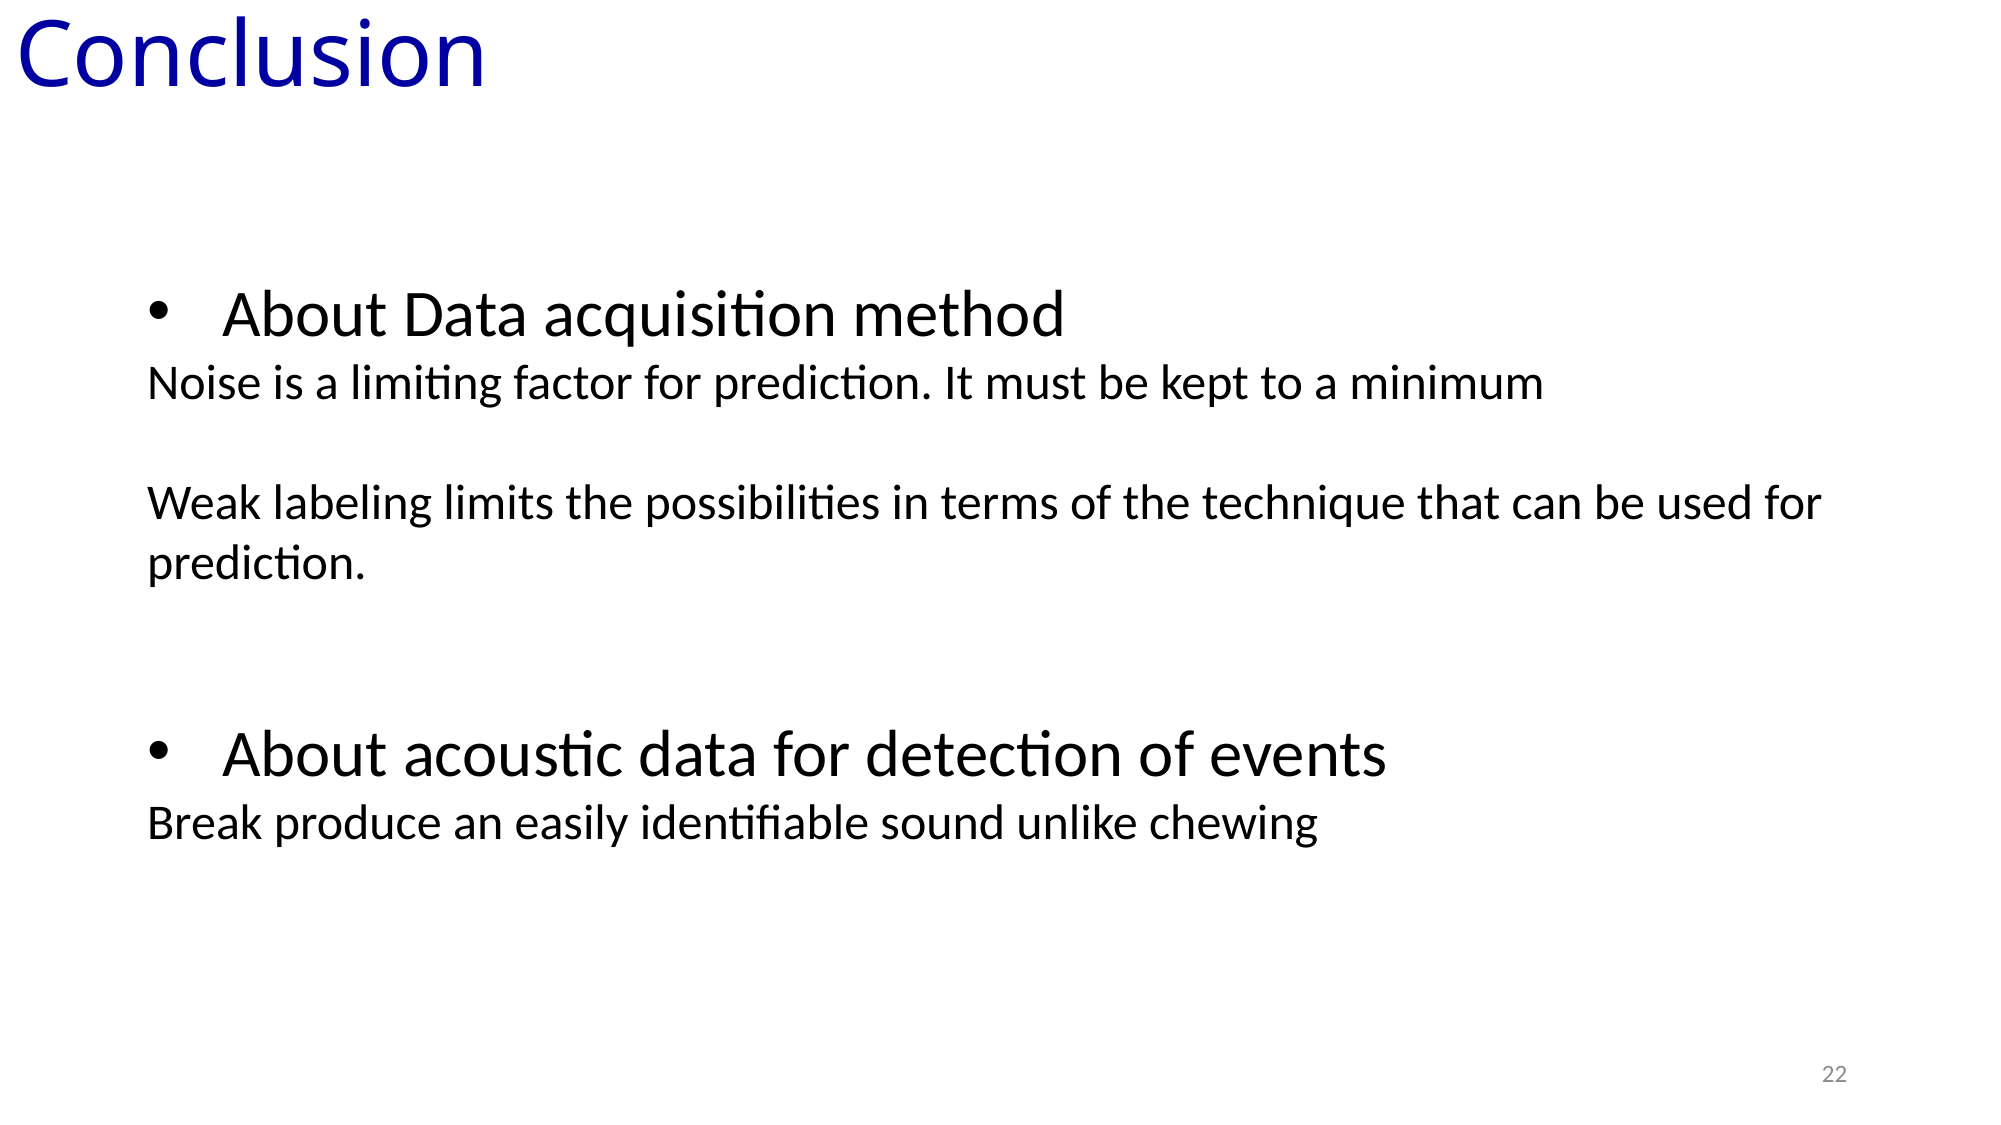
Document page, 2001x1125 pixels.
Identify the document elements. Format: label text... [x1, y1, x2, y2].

title Conclusion [0, 0, 2000, 218]
slide_number 22 [1412, 1042, 1863, 1103]
text_box About Data acquisition method Noise is a limiting factor for prediction. It must be kept to a minimum Weak labeling limits the possibilities in terms of the technique that can be used for prediction. About acoustic data for detection of events Break produce an easily identifiable sound unlike chewing [132, 262, 1863, 857]
